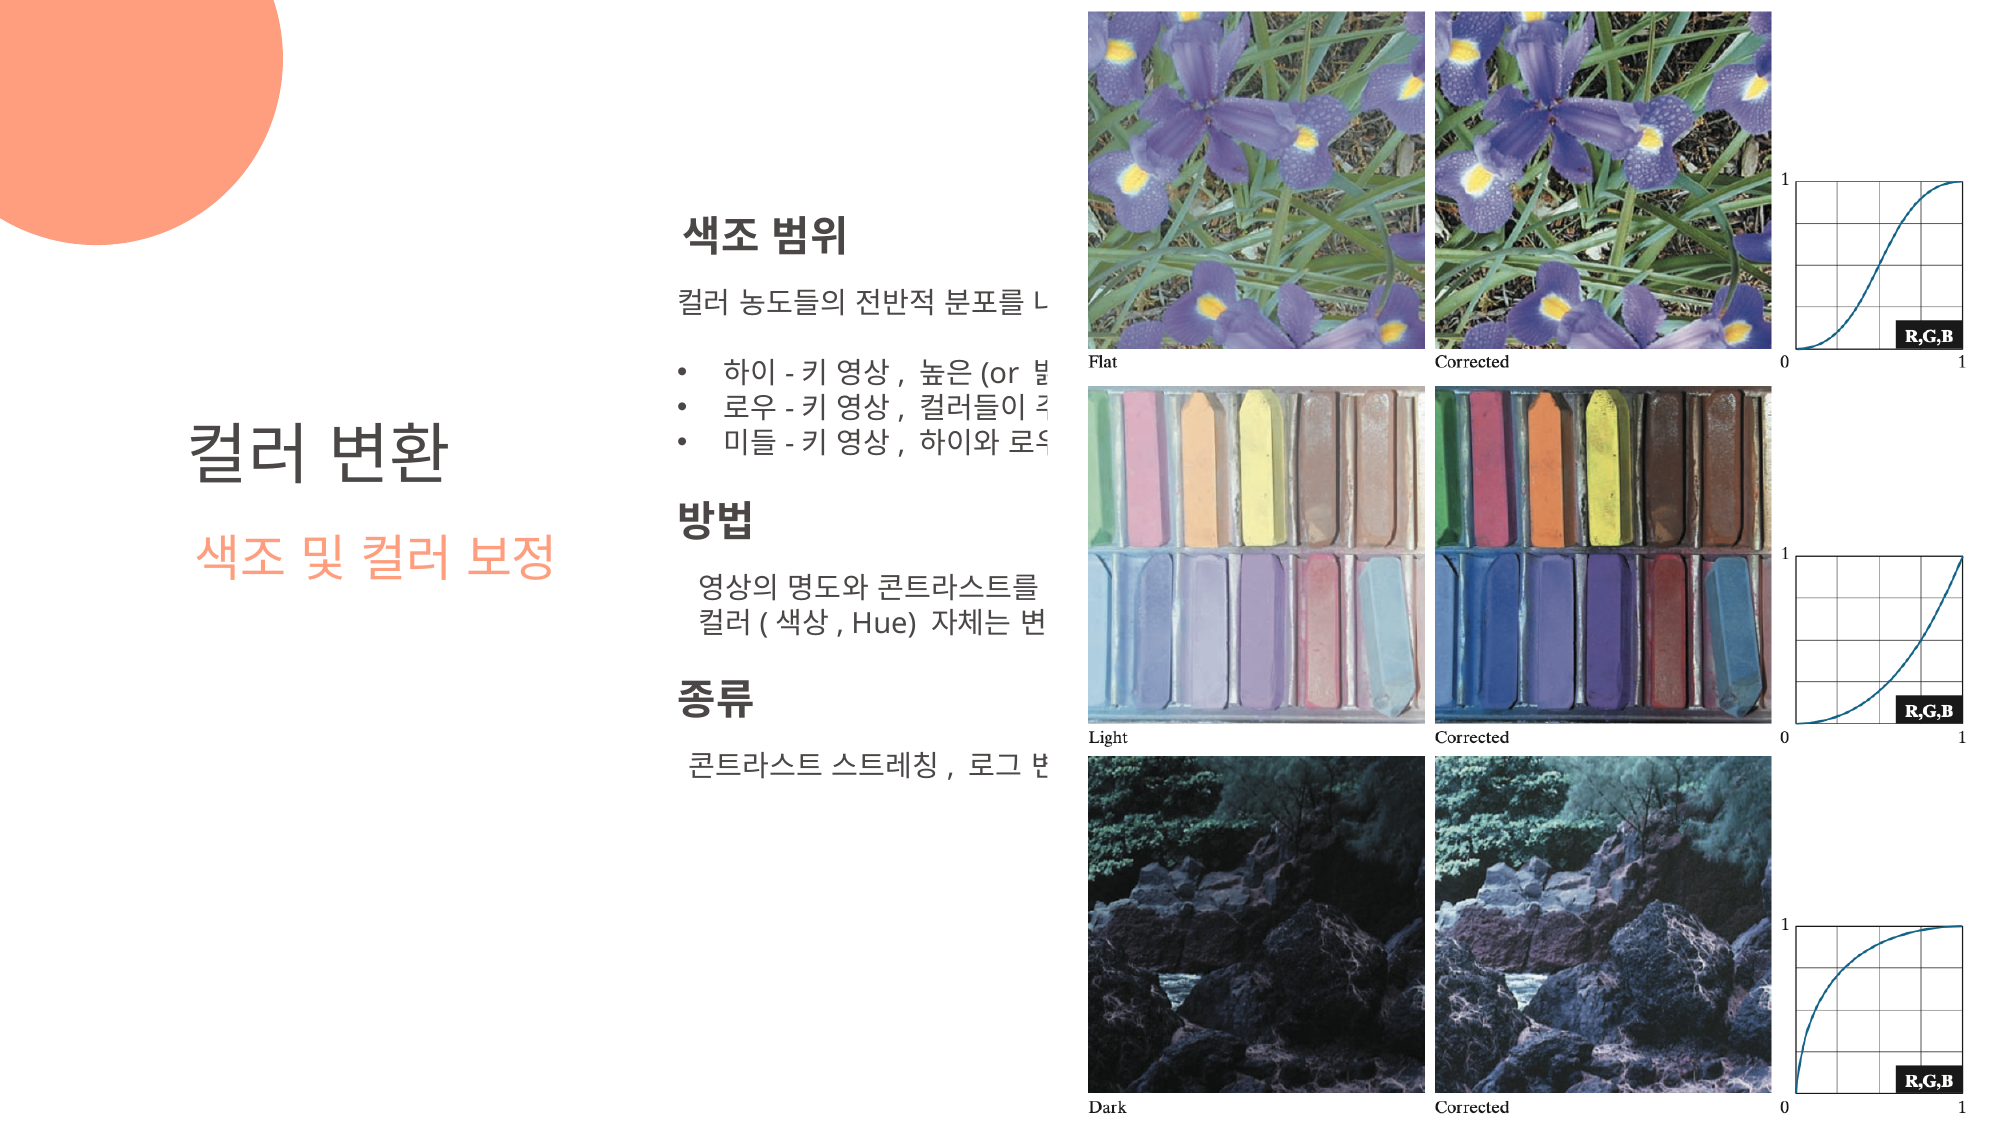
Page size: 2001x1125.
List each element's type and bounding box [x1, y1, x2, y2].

text_box [659, 665, 1047, 791]
text_box [659, 486, 1047, 648]
picture [1047, 0, 2000, 1125]
text_box [0, 0, 284, 247]
text_box [659, 202, 1047, 469]
text_box [157, 404, 595, 596]
